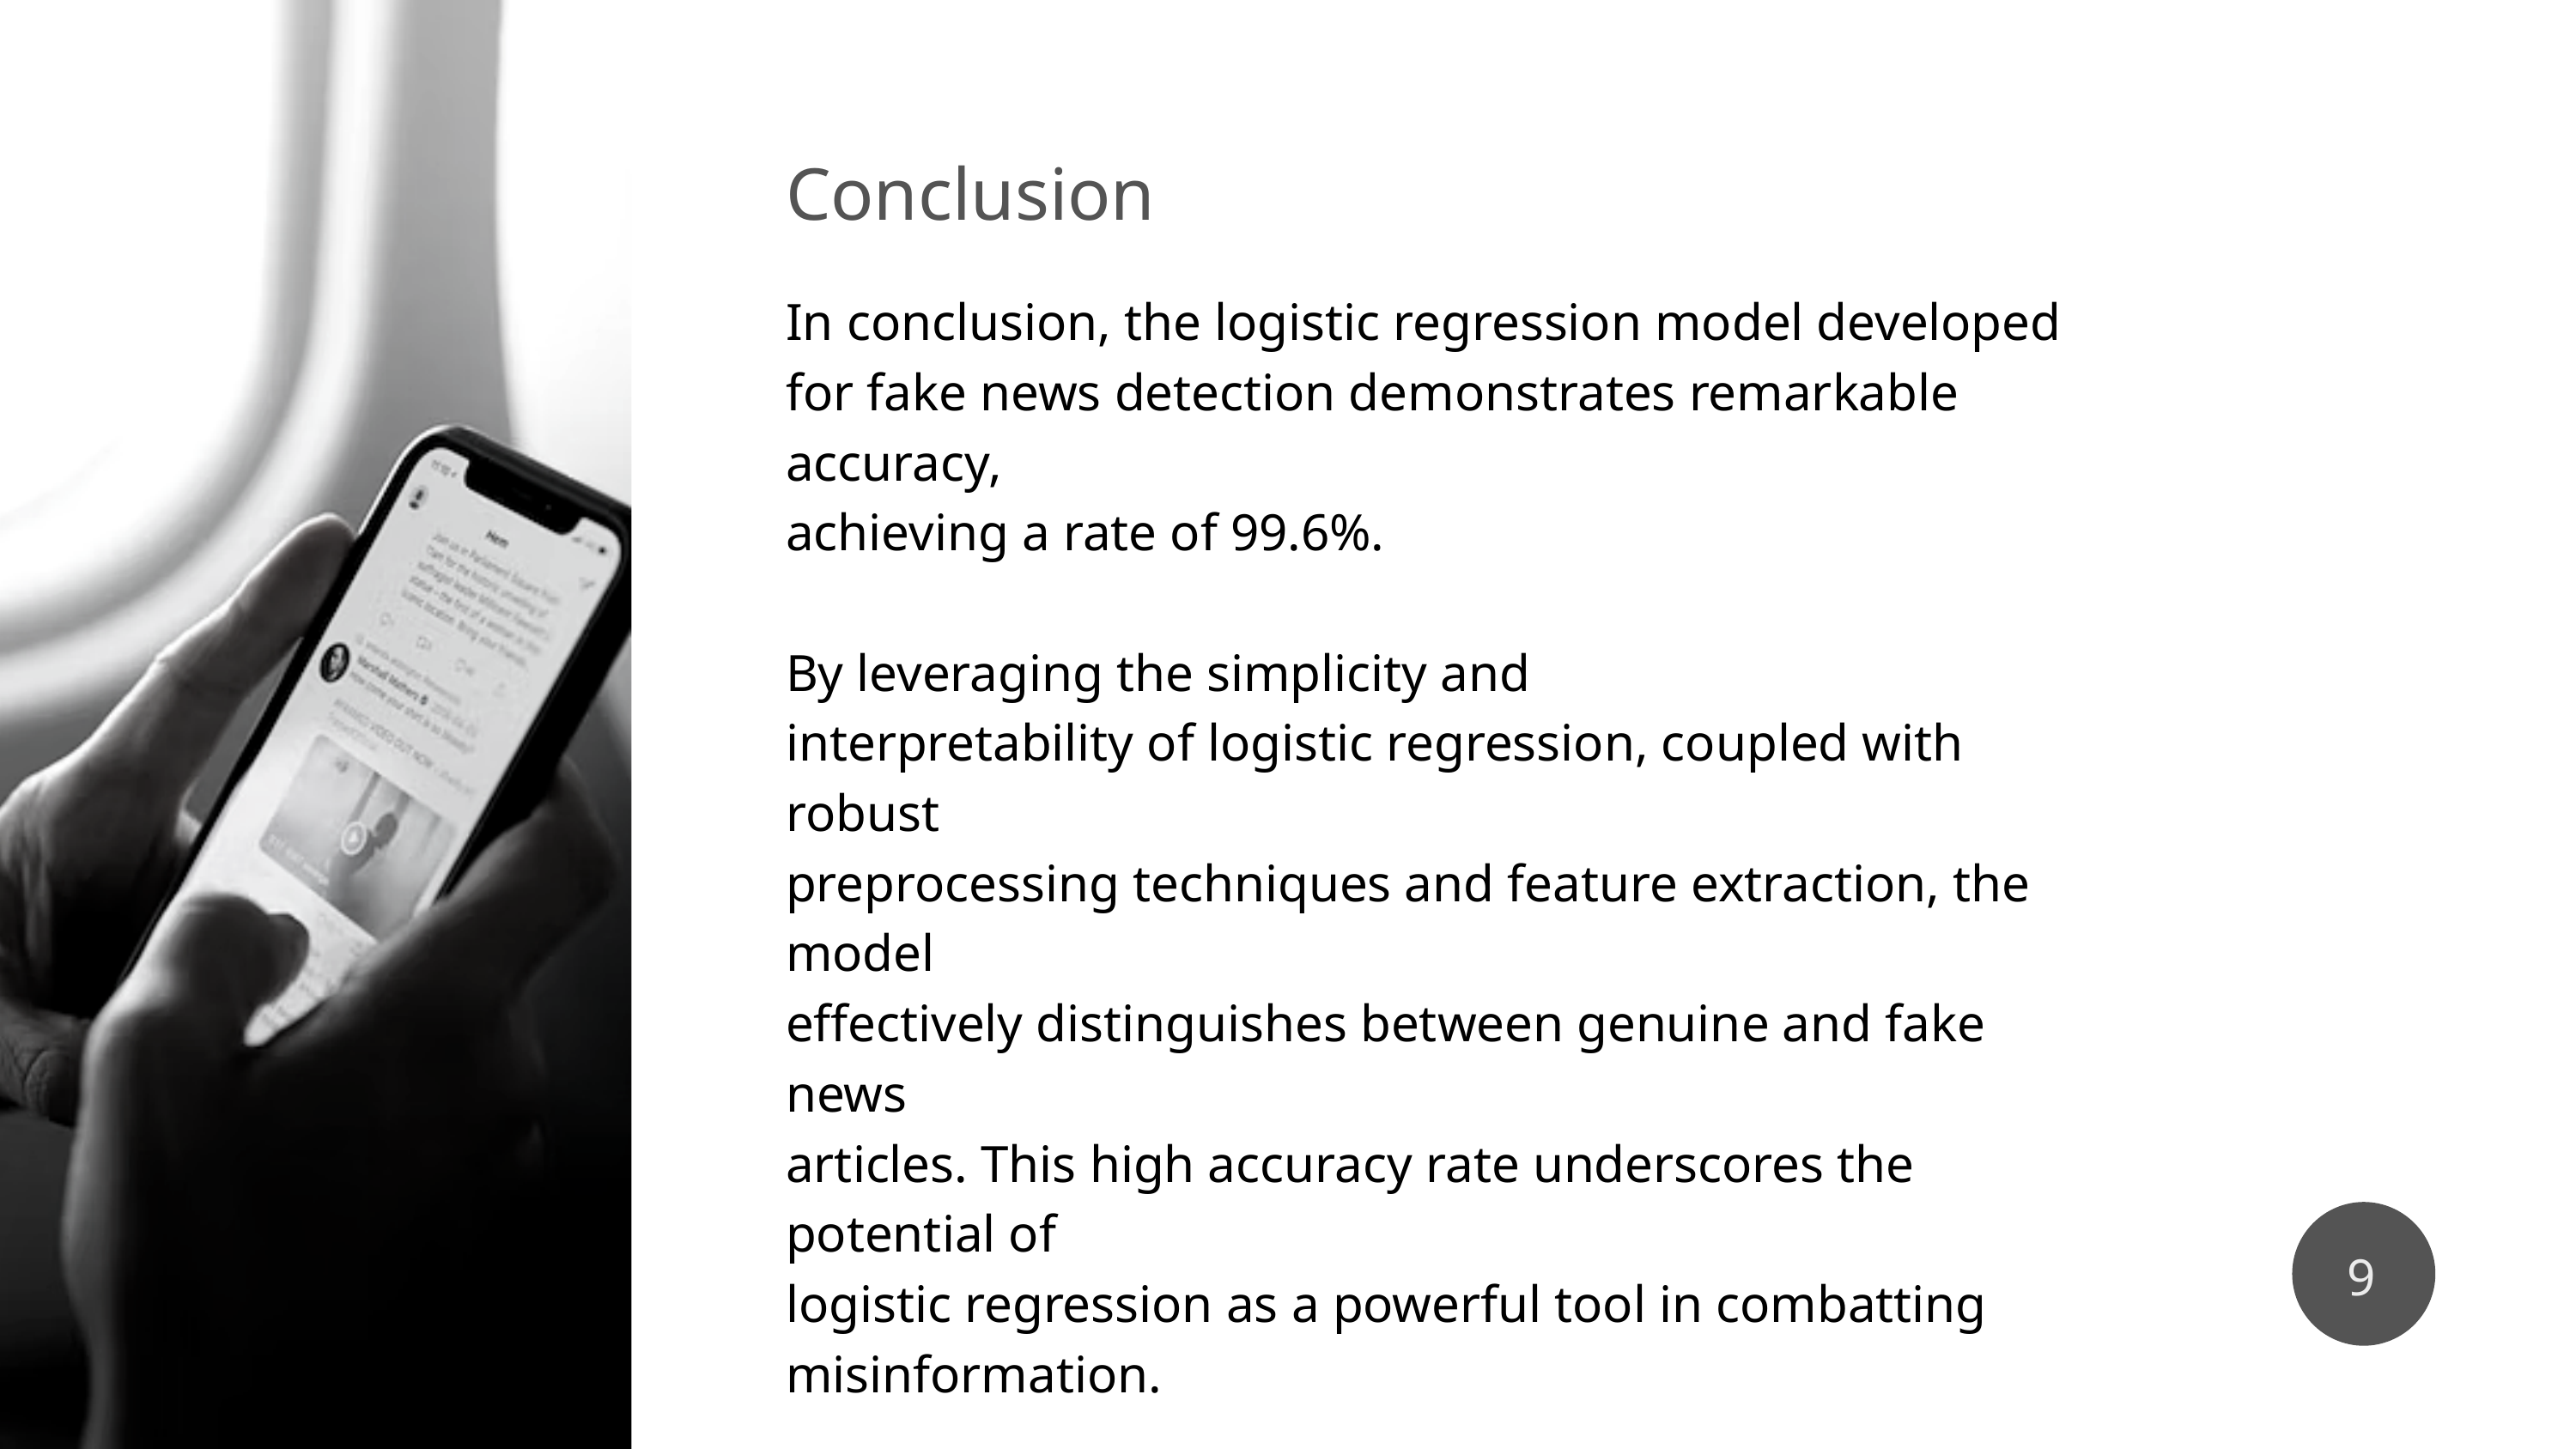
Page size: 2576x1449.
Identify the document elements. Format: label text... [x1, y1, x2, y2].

text_box Conclusion [786, 134, 1473, 234]
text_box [2291, 1201, 2436, 1346]
text_box [0, 0, 632, 1449]
text_box In conclusion, the logistic regression model developed for fake news detection demonstrates remarkable accuracy, achieving a rate of 99.6%. By leveraging the simplicity and interpretability of logistic regression, coupled with robust preprocessing techniques and feature extraction, the model effectively distinguishes between genuine and fake news articles. This high accuracy rate underscores the potential of logistic regression as a powerful tool in combatting misinformation. The findings of this research highlight the significance of the model in contributing to the development of reliable and accurate fake news detection system [786, 280, 2089, 1449]
